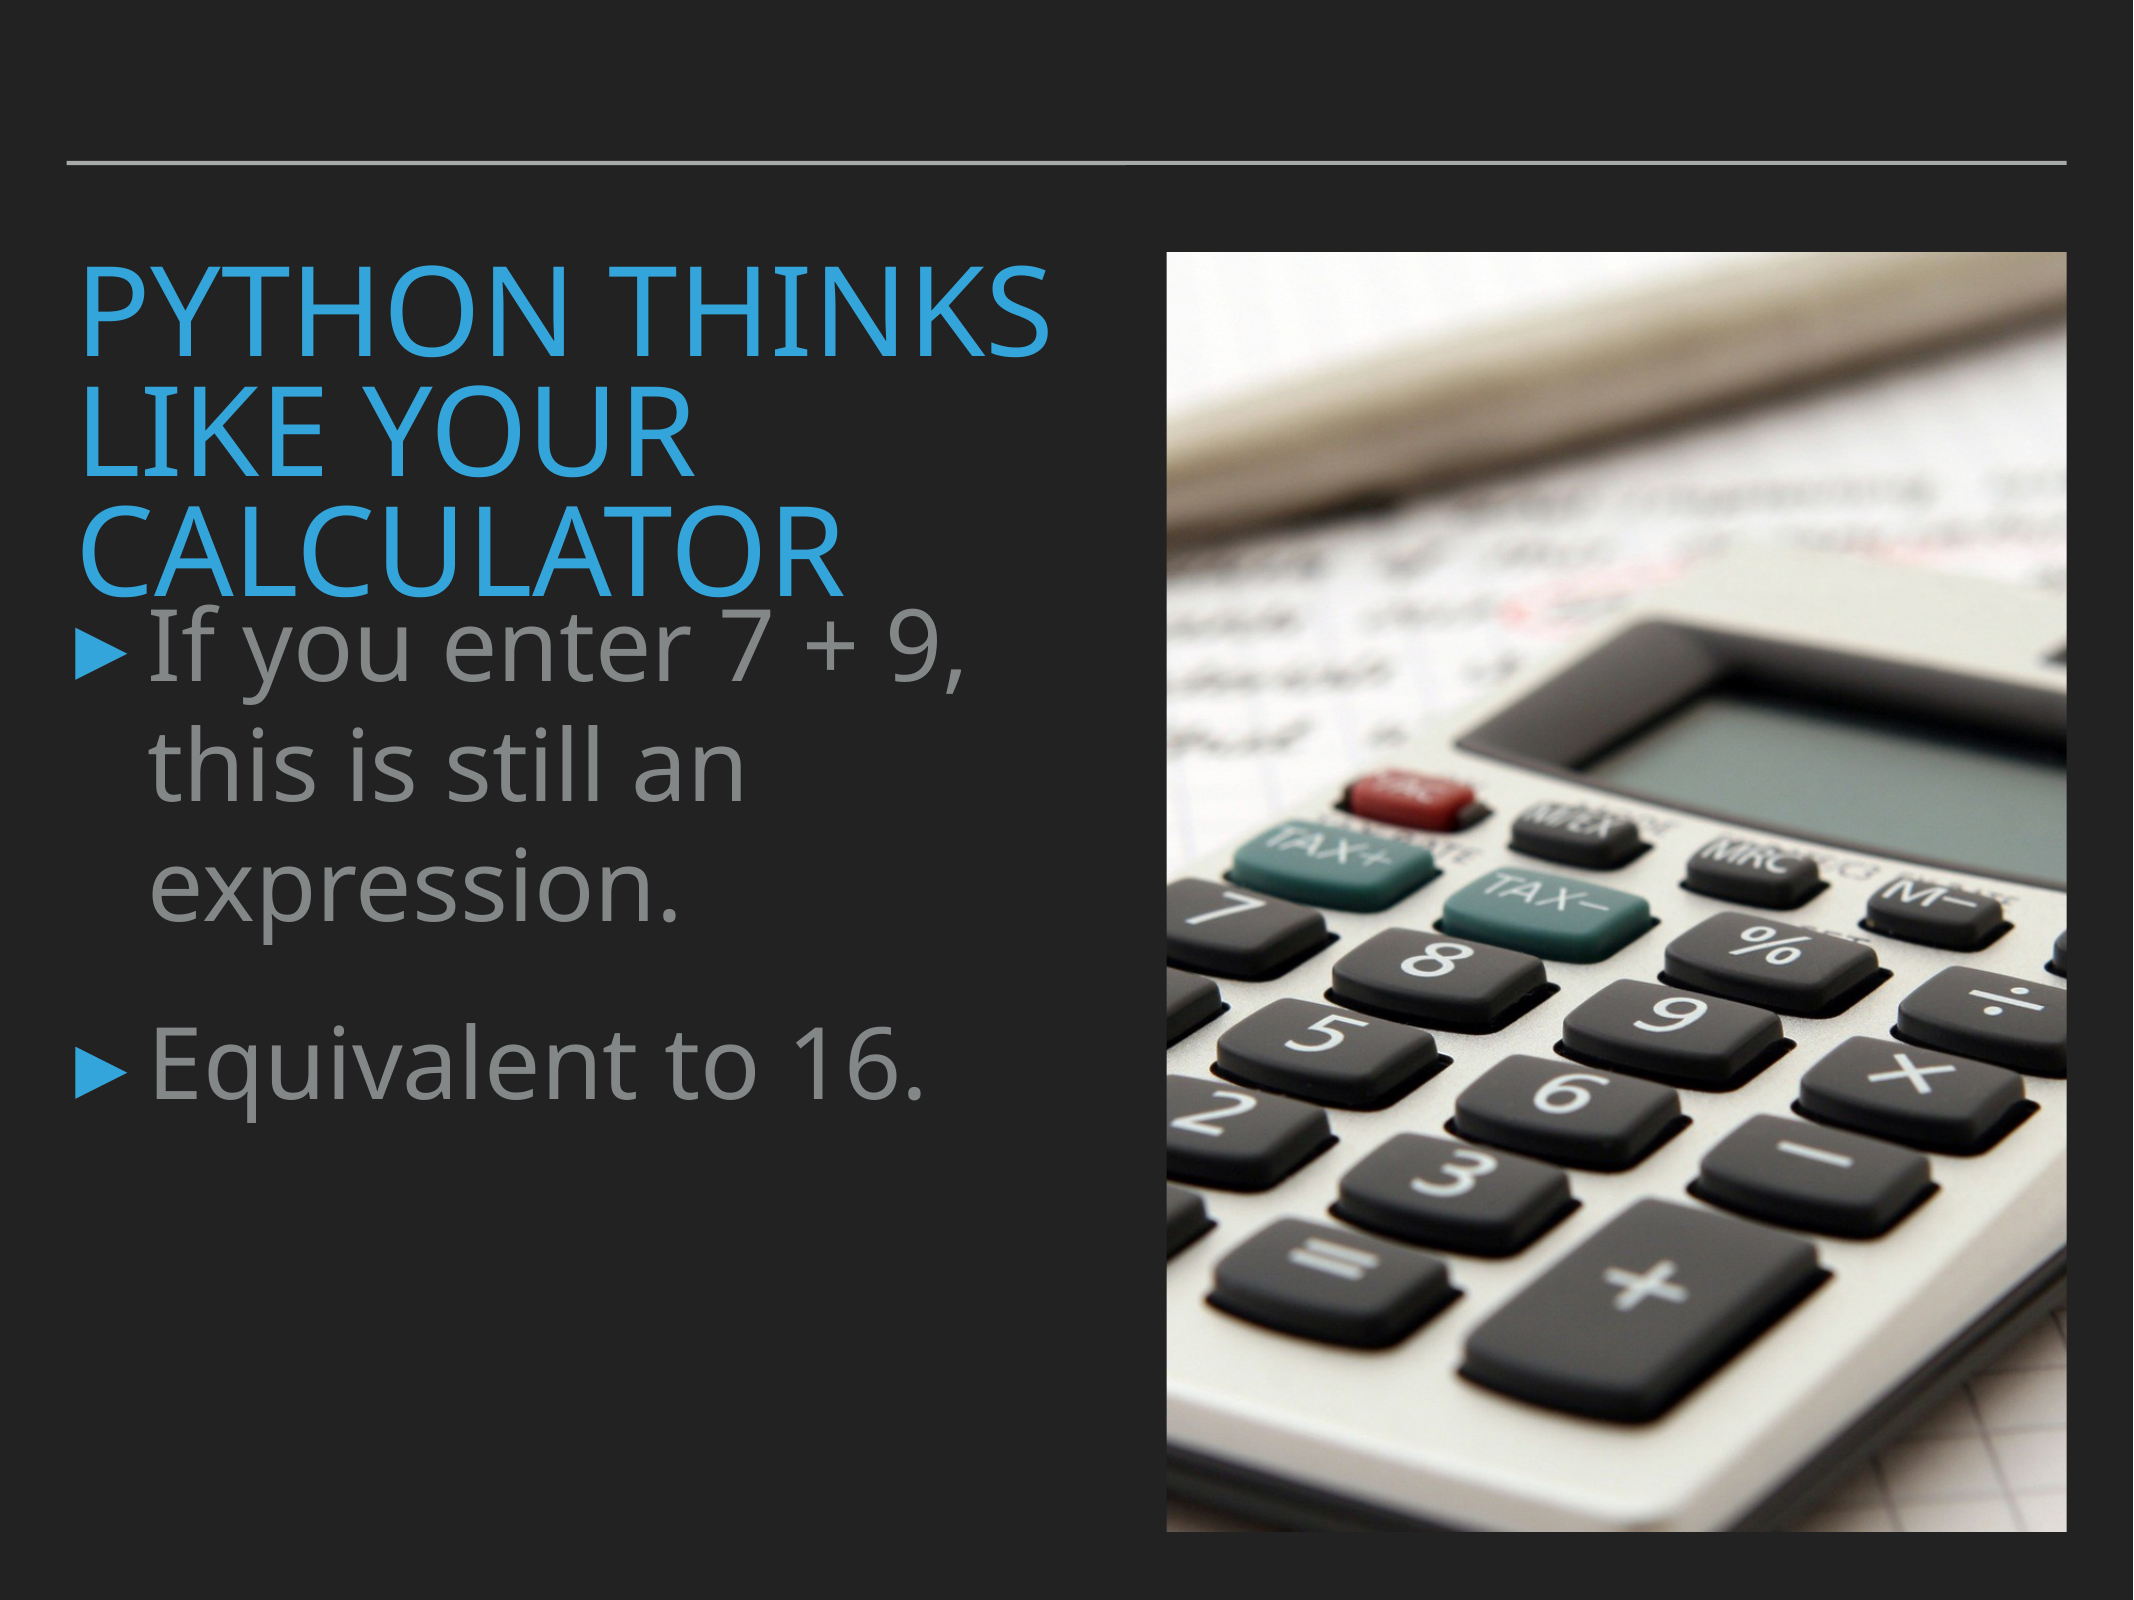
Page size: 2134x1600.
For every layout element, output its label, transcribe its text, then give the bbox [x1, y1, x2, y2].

list If you enter 7 + 9, this is still an expression. Equivalent to 16. [66, 572, 1101, 1453]
picture [1166, 251, 2067, 1532]
title Python thinks like your calculator [66, 251, 1101, 542]
